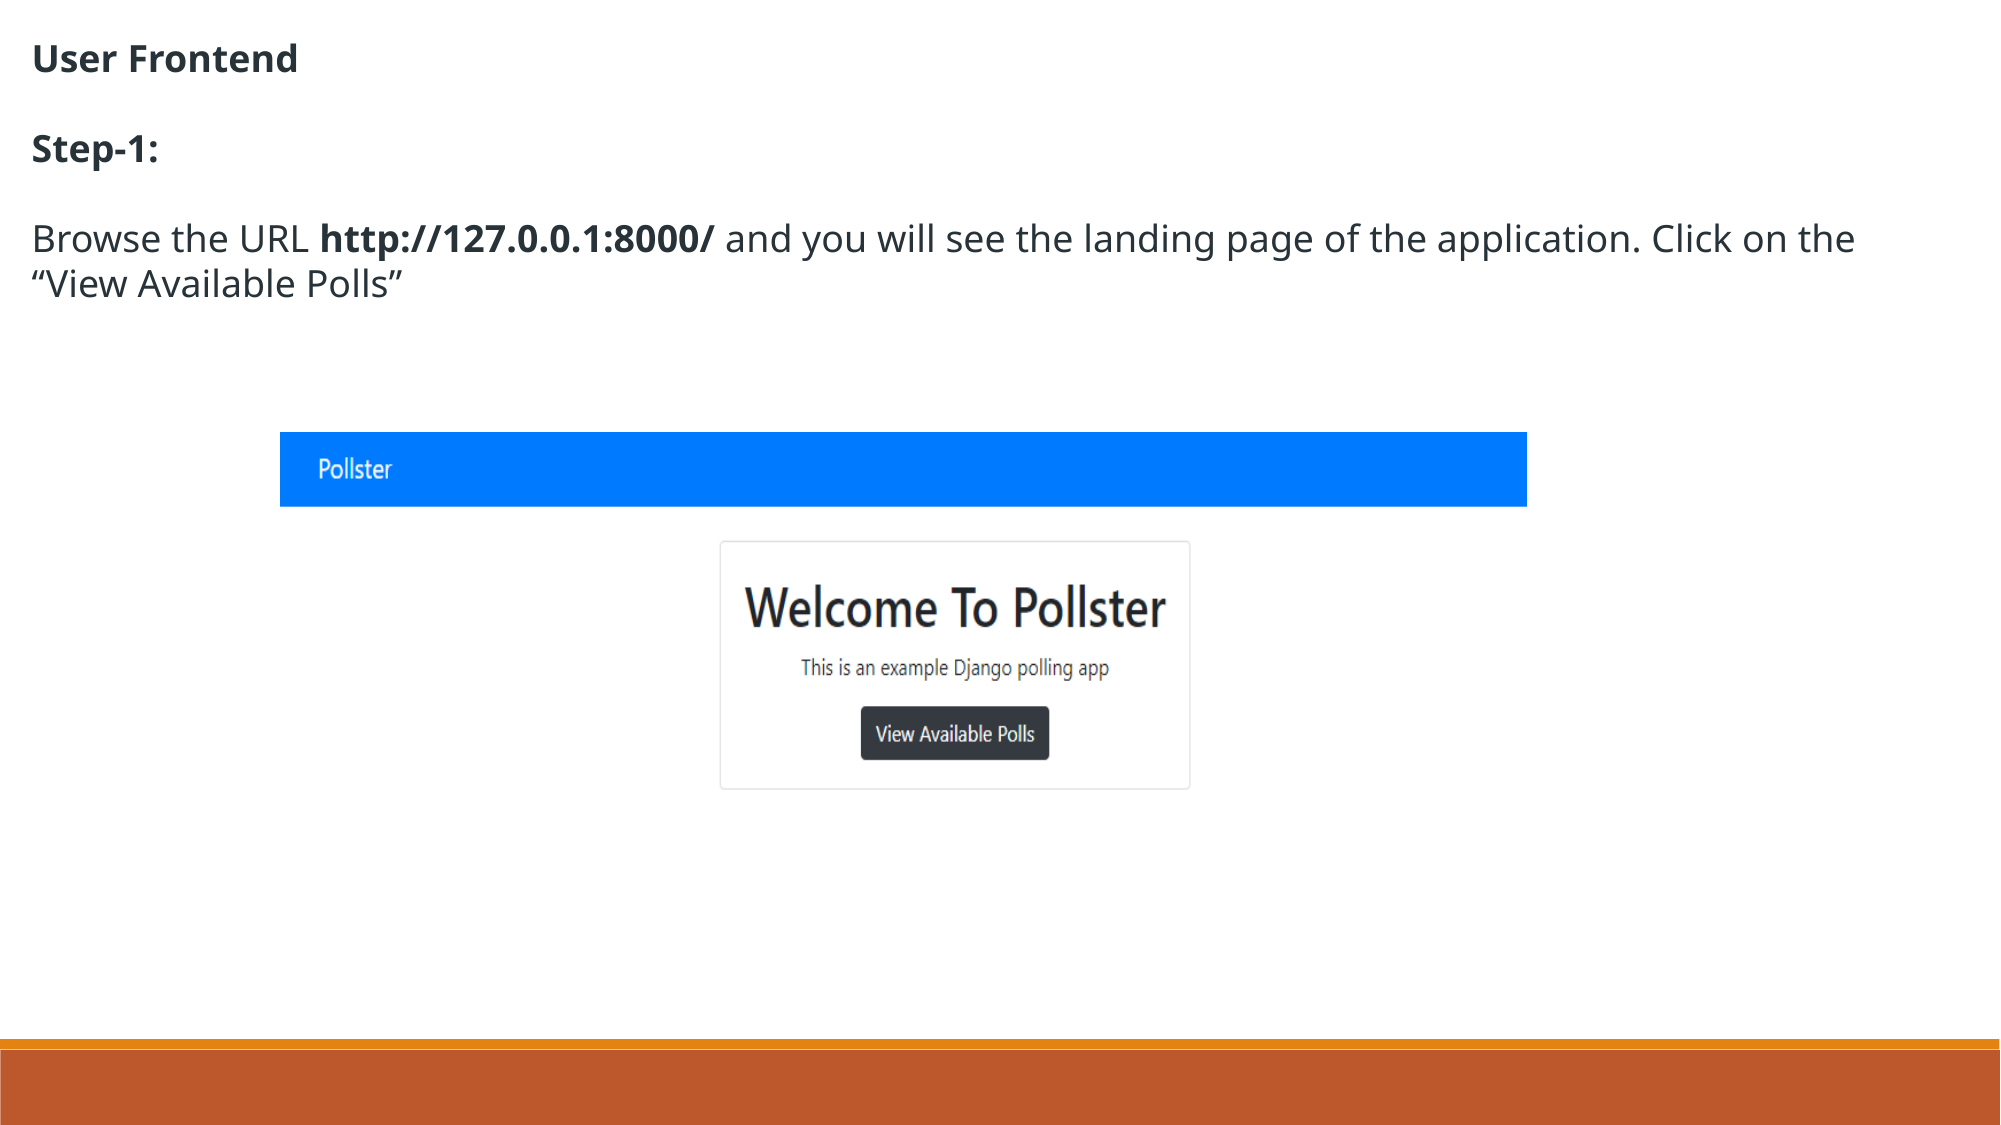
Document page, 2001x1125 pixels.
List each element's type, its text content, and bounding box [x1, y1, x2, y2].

text_box User Frontend Step-1: Browse the URL http://127.0.0.1:8000/ and you will see the landing page of the application. Click on the “View Available Polls” [16, 27, 1942, 313]
picture [280, 431, 1527, 954]
